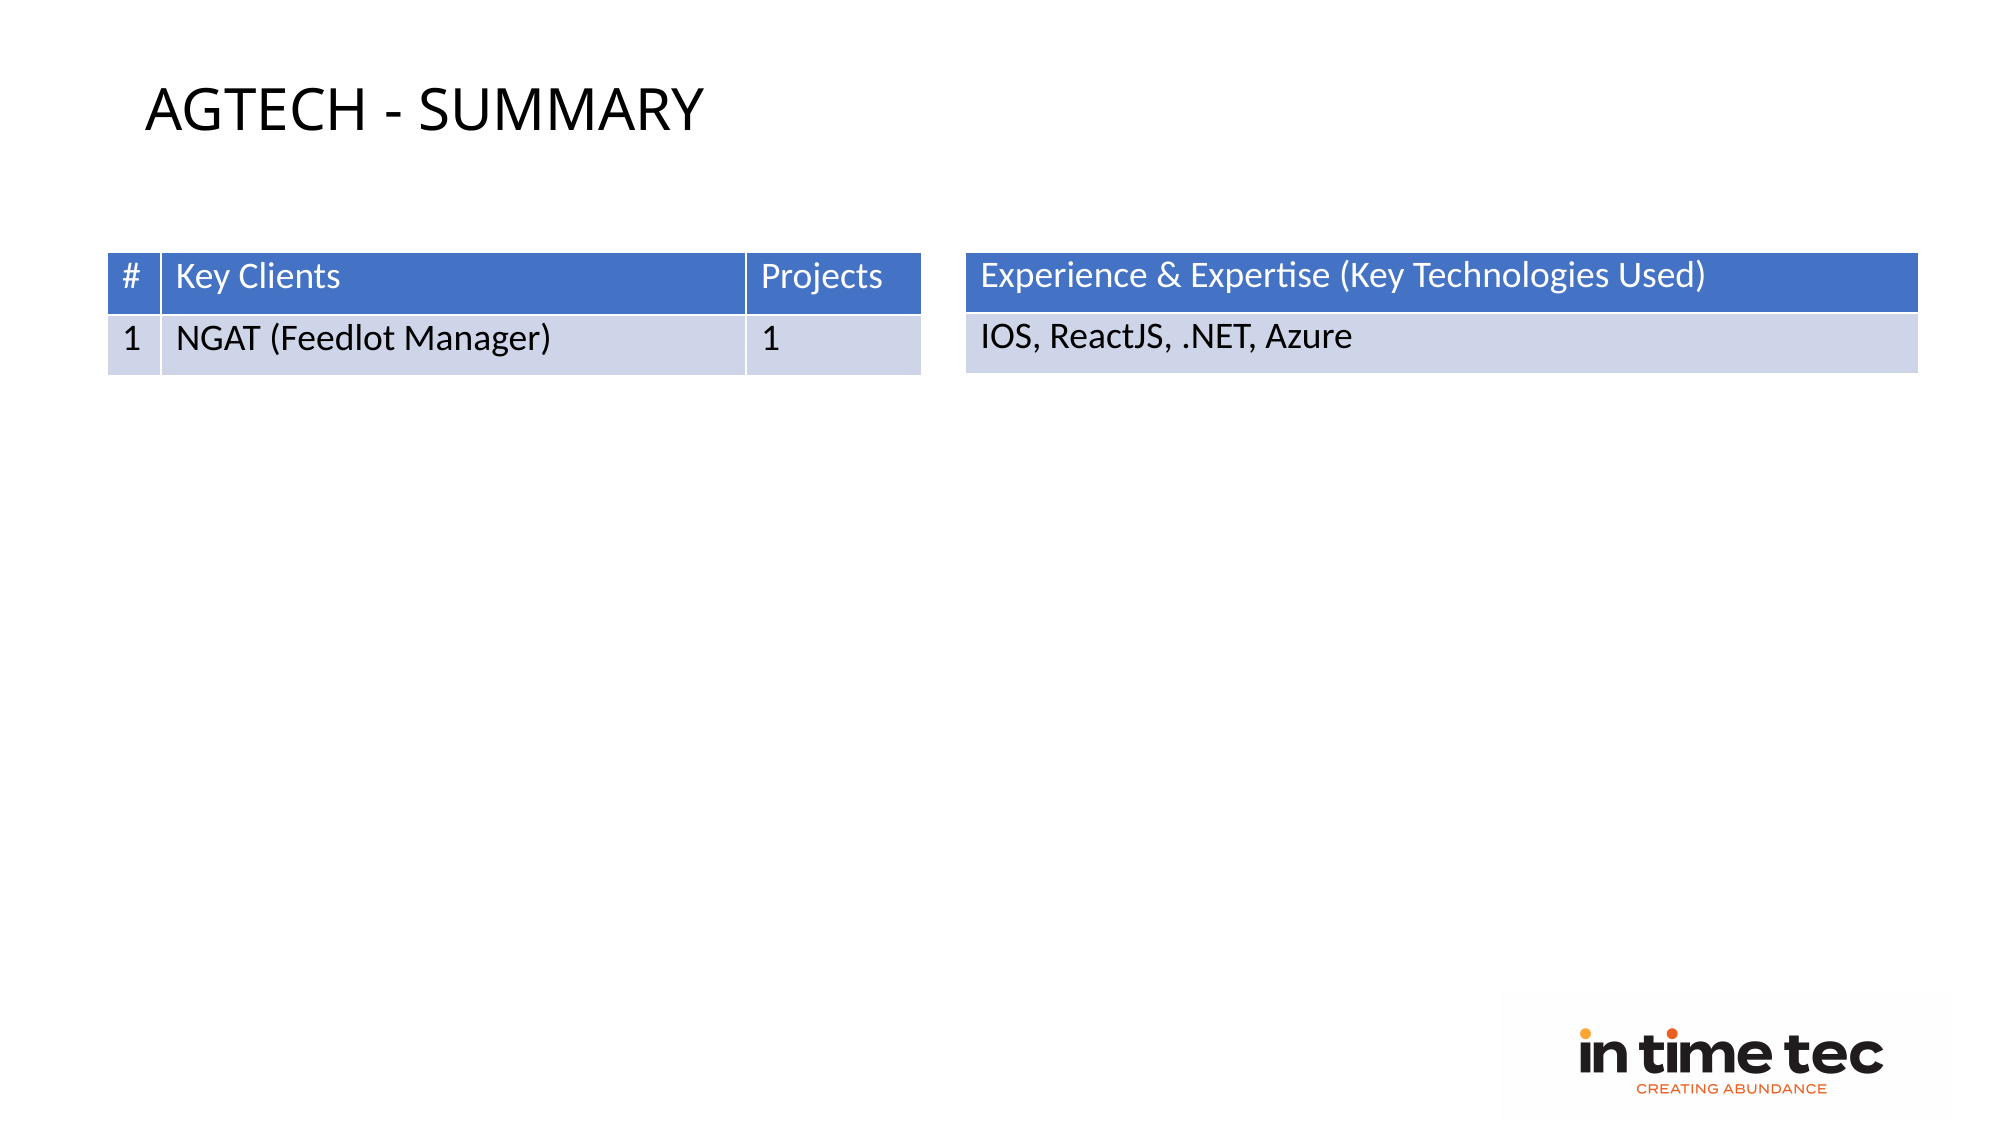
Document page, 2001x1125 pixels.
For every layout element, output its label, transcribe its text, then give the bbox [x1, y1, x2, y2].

picture [1500, 990, 1953, 1119]
title AGTECH - SUMMARY [130, 41, 1931, 182]
table_header Projects [747, 253, 921, 314]
table_cell NGAT (Feedlot Manager) [162, 316, 745, 375]
table_header # [108, 253, 160, 314]
table_cell IOS, ReactJS, .NET, Azure [966, 314, 1918, 373]
table_cell 1 [108, 316, 160, 375]
table_header Key Clients [162, 253, 745, 314]
table_header Experience & Expertise (Key Technologies Used) [966, 253, 1918, 312]
table_cell 1 [747, 316, 921, 375]
